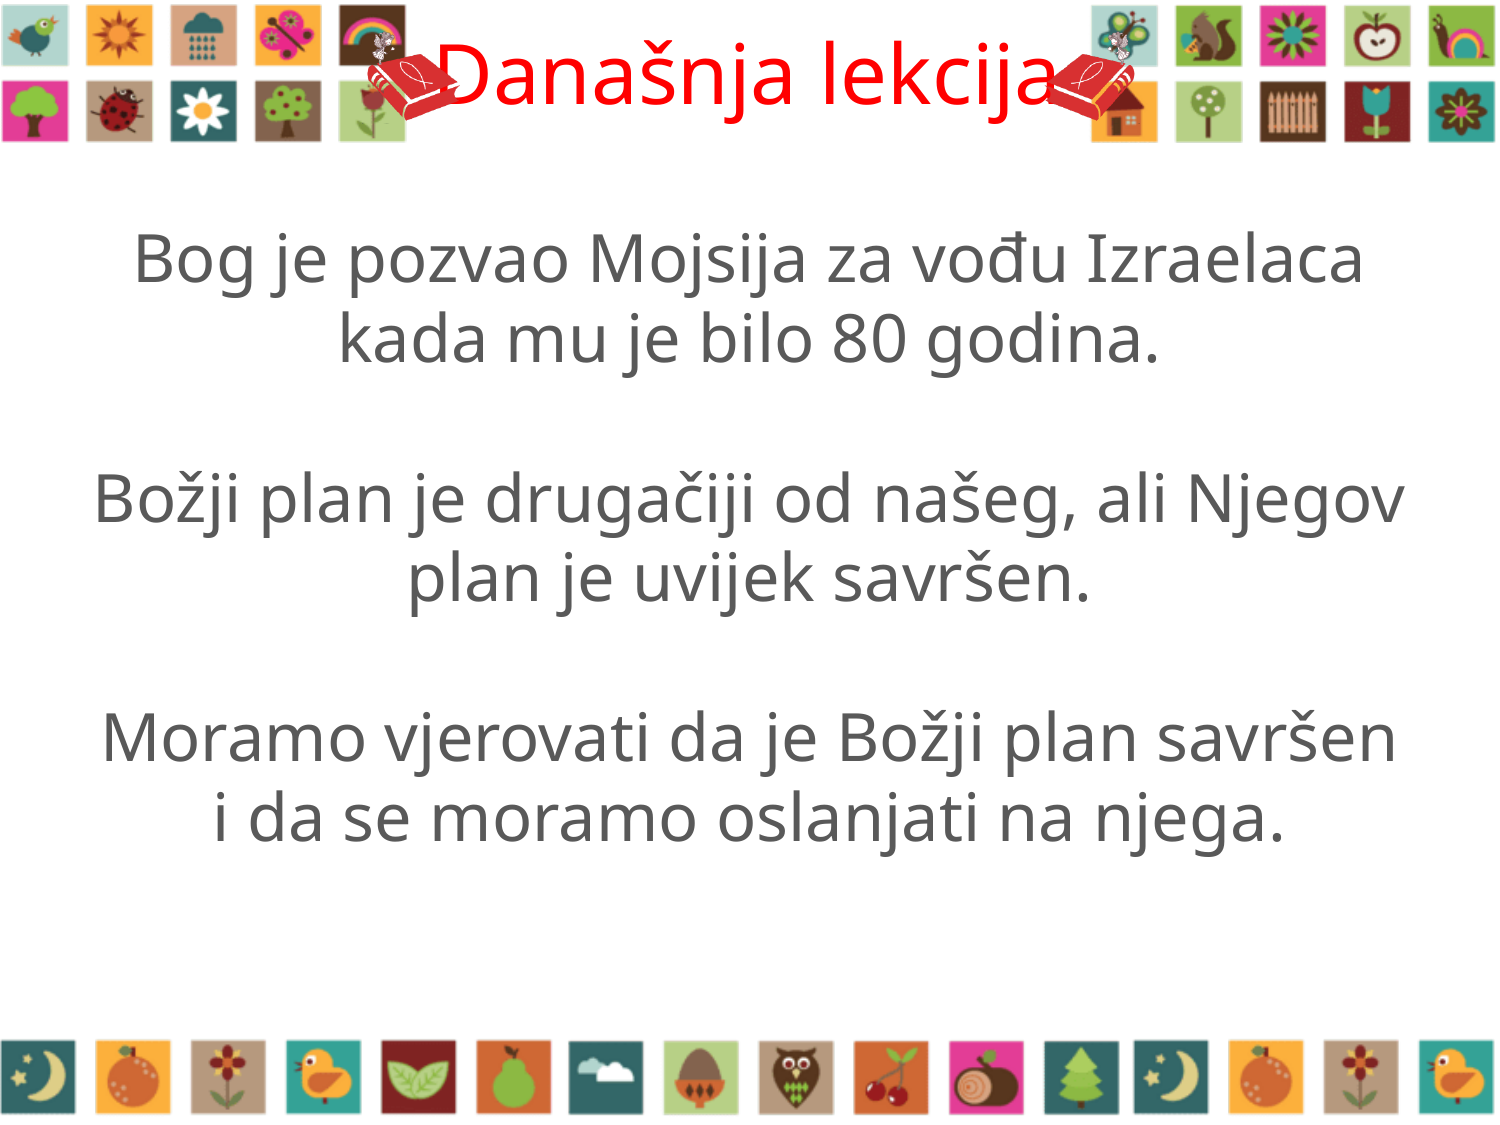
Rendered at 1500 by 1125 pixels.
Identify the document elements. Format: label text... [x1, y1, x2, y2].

picture [1013, 3, 1500, 150]
text_box Bog je pozvao Mojsija za vođu Izraelaca kada mu je bilo 80 godina. Božji plan je drugačiji od našeg, ali Njegov plan je uvijek savršen. Moramo vjerovati da je Božji plan savršen i da se moramo oslanjati na njega. [76, 208, 1424, 863]
text_box Današnja lekcija [425, 13, 1077, 129]
picture [0, 3, 492, 150]
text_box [0, 1028, 1500, 1118]
